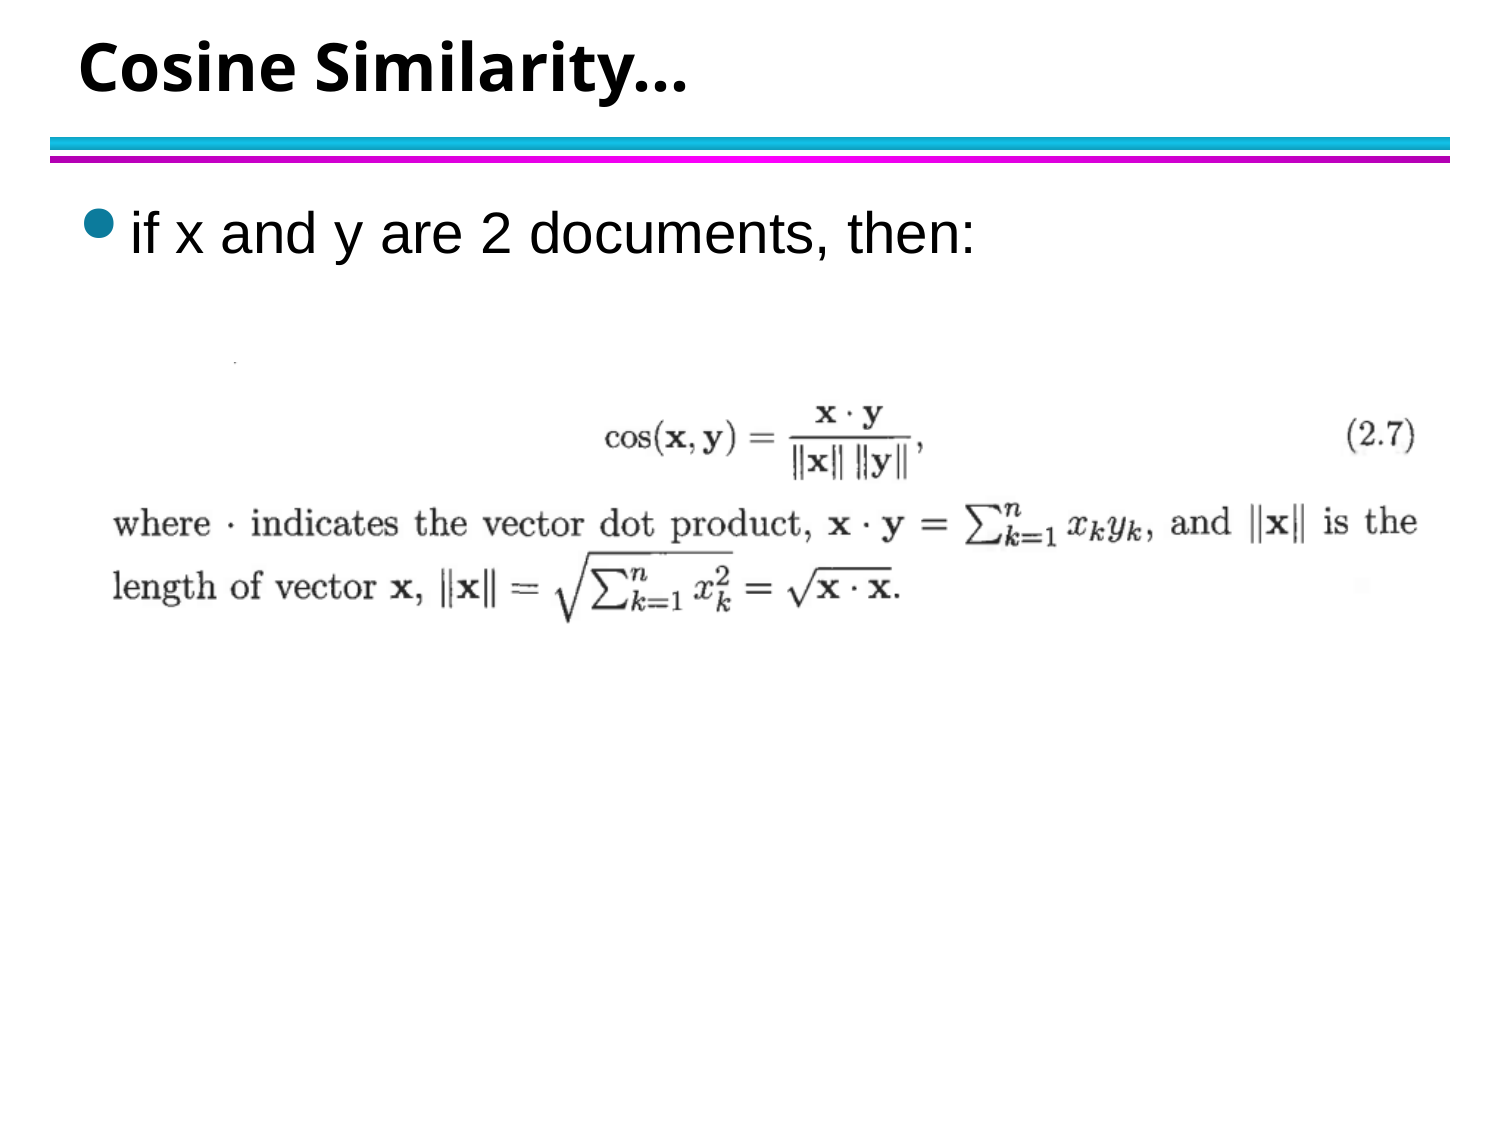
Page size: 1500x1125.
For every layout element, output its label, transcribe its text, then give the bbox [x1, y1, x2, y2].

picture [99, 362, 1432, 625]
title Cosine Similarity… [62, 24, 1421, 113]
list if x and y are 2 documents, then: [67, 187, 1432, 1038]
